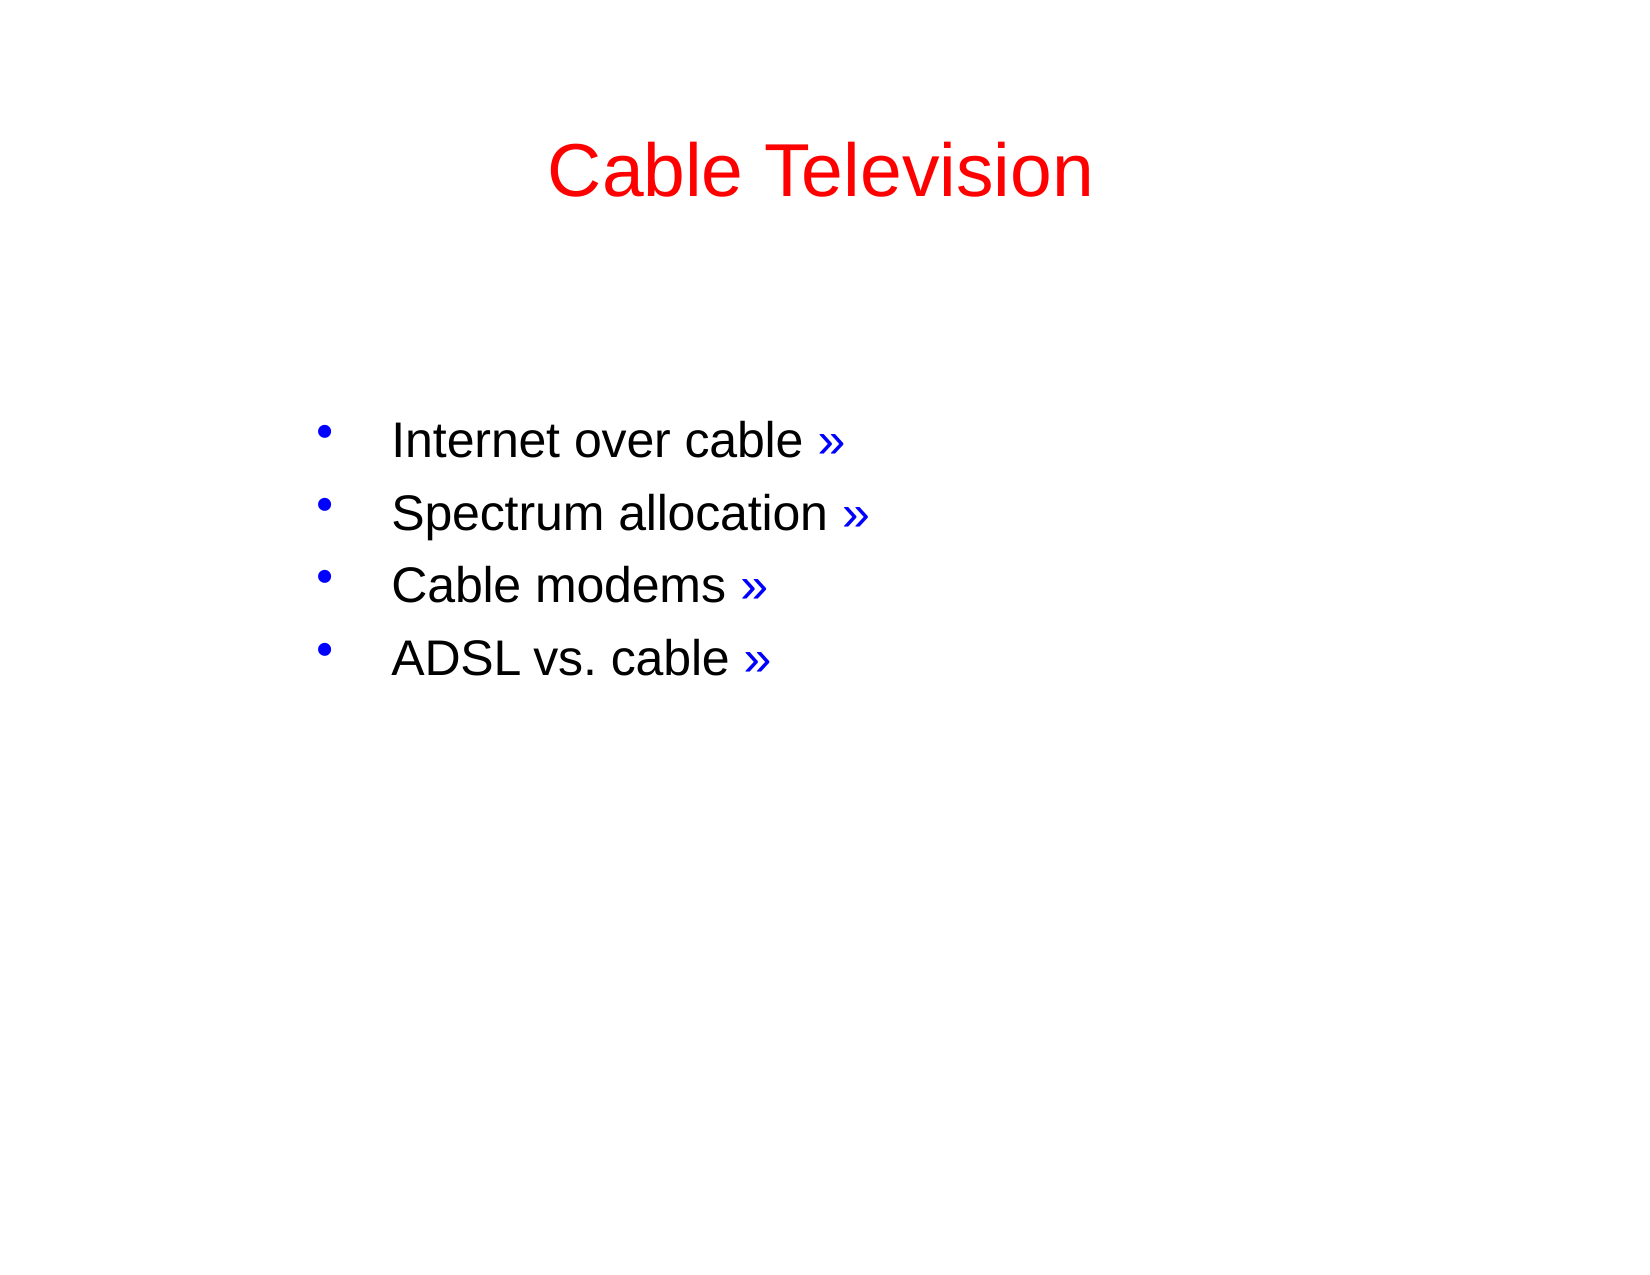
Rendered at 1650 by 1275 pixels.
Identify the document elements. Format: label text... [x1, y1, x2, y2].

text_box Internet over cable » Spectrum allocation » Cable modems » ADSL vs. cable » [314, 393, 875, 686]
title Cable Television [545, 119, 1105, 335]
